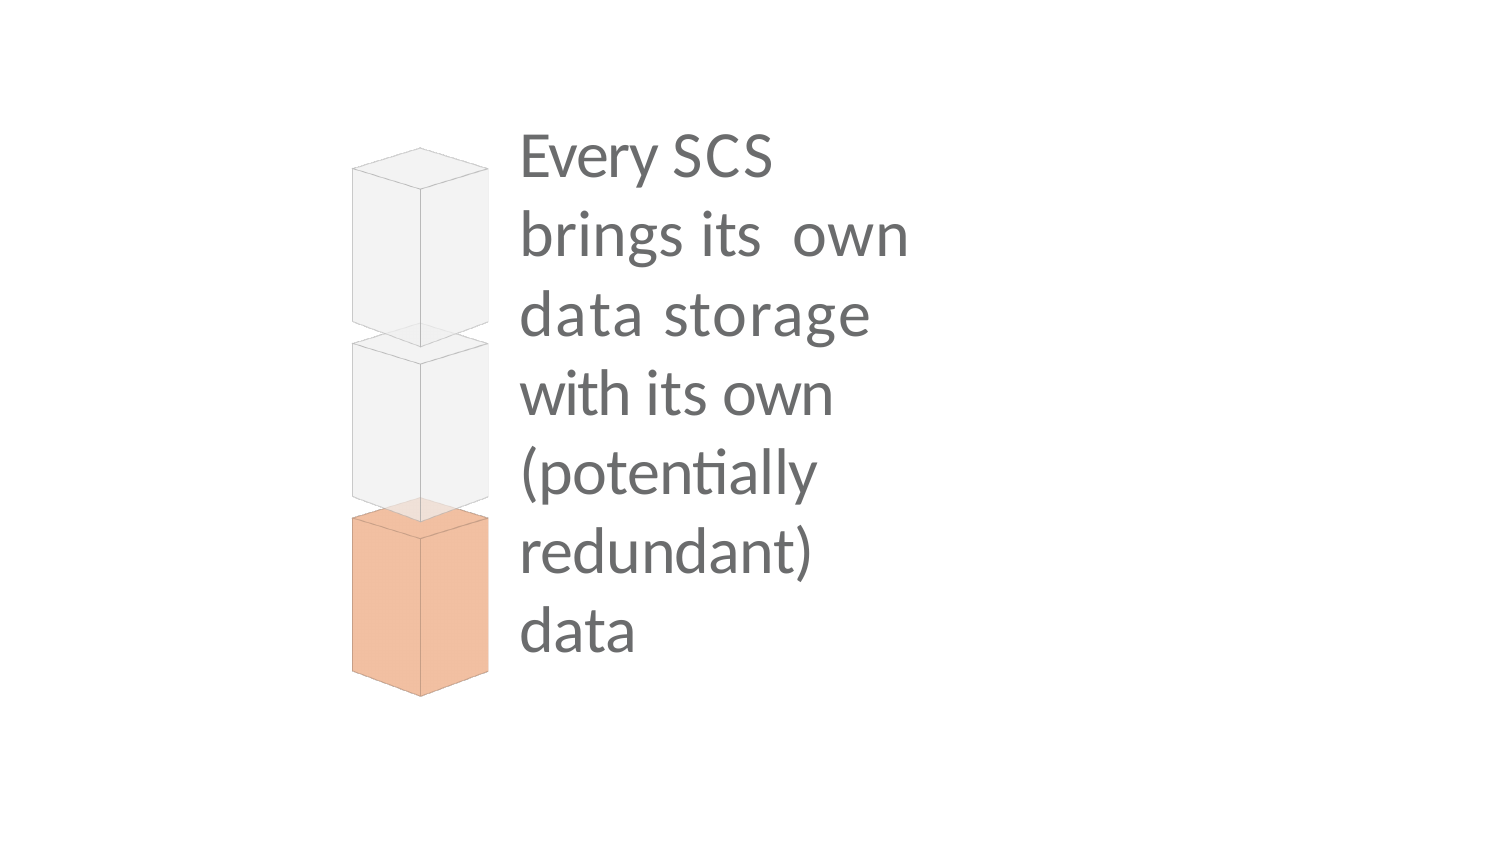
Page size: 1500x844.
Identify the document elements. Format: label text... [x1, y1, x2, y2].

text_box [351, 147, 489, 697]
list Every SCS brings its own data storage with its own (potentially redundant) data [227, 102, 939, 666]
